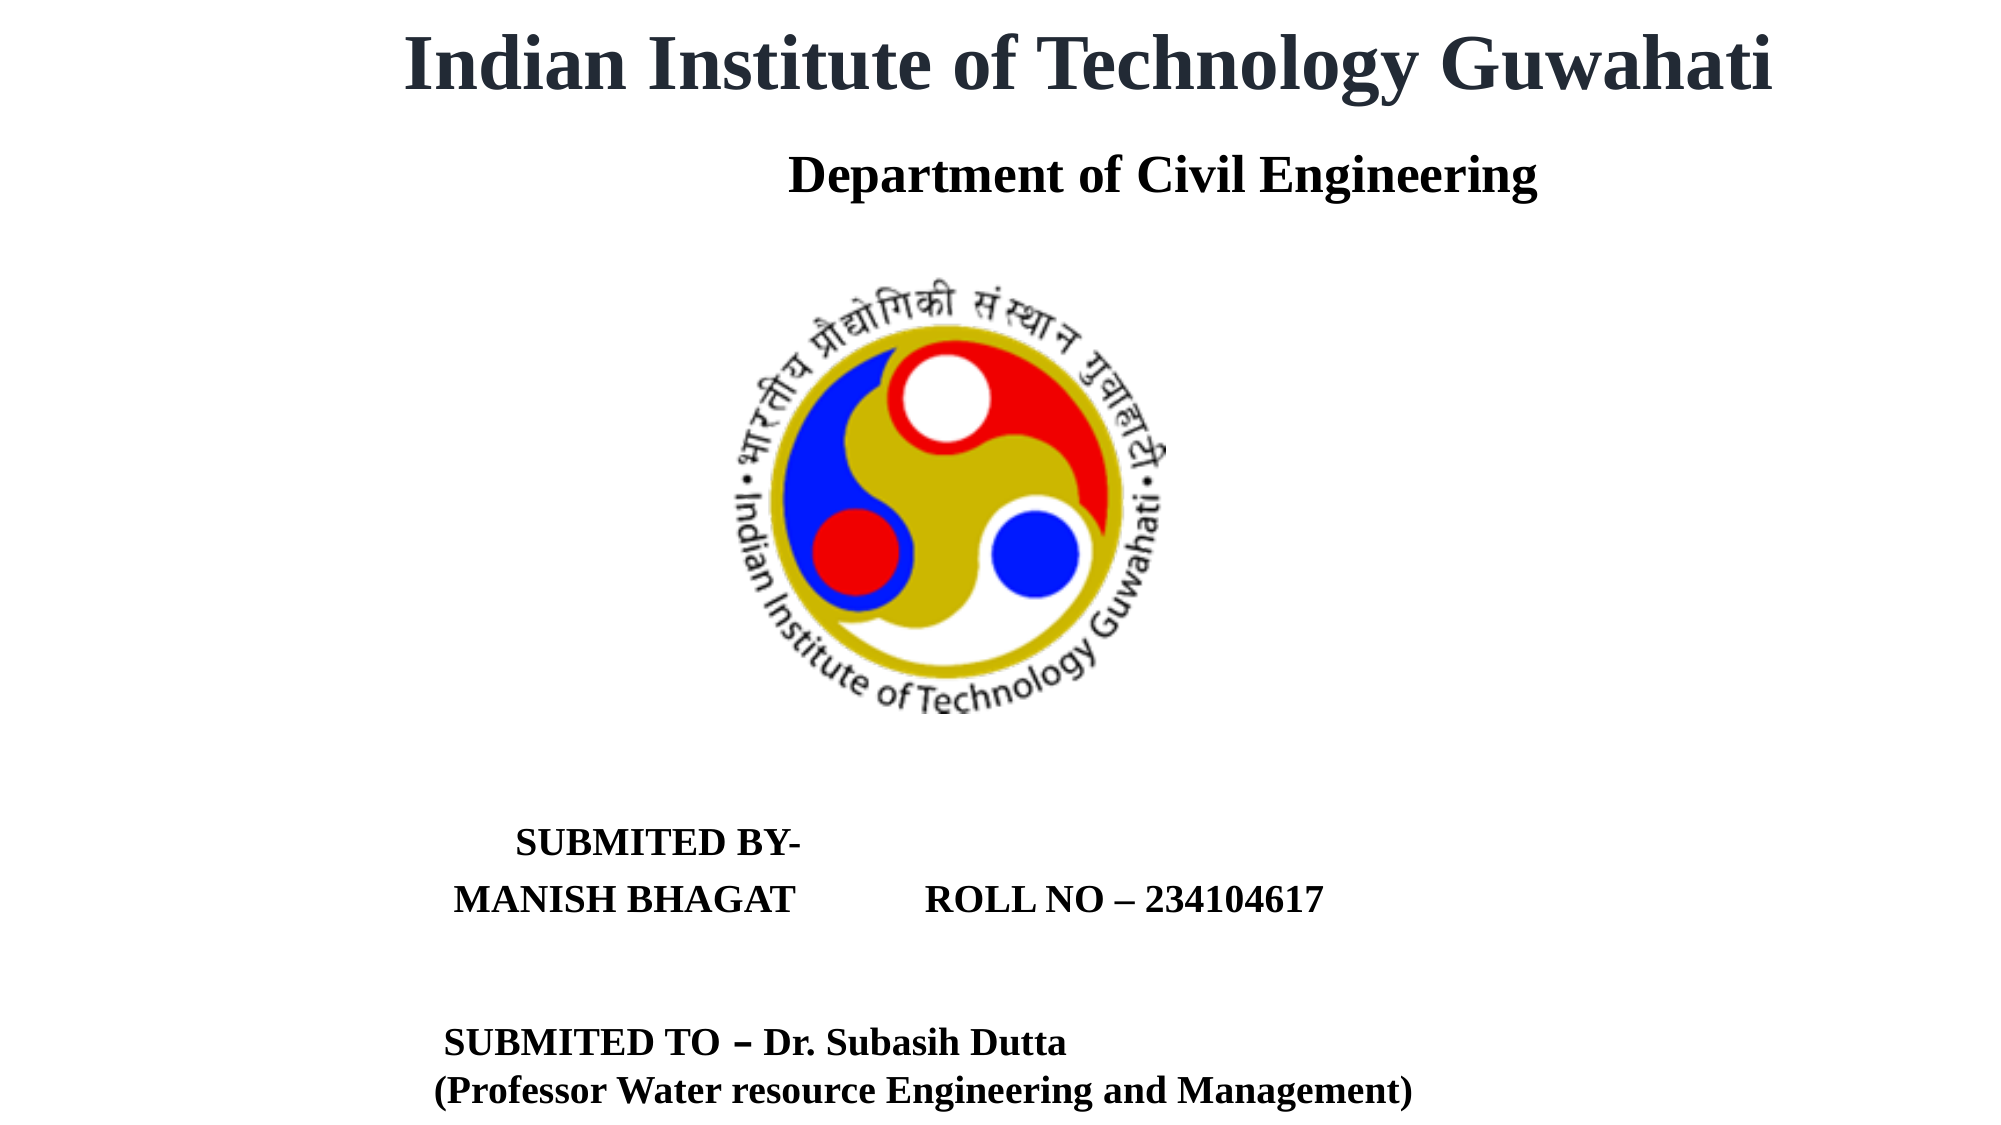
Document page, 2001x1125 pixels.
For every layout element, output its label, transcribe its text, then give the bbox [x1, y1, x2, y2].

title Indian Institute of Technology Guwahati Department of Civil Engineering SUBMITED BY- MANISH BHAGAT ROLL NO – 234104617 SUBMITED TO – Dr. Subasih Dutta (Professor Water resource Engineering and Management) [0, 0, 2000, 1119]
picture [729, 276, 1166, 714]
